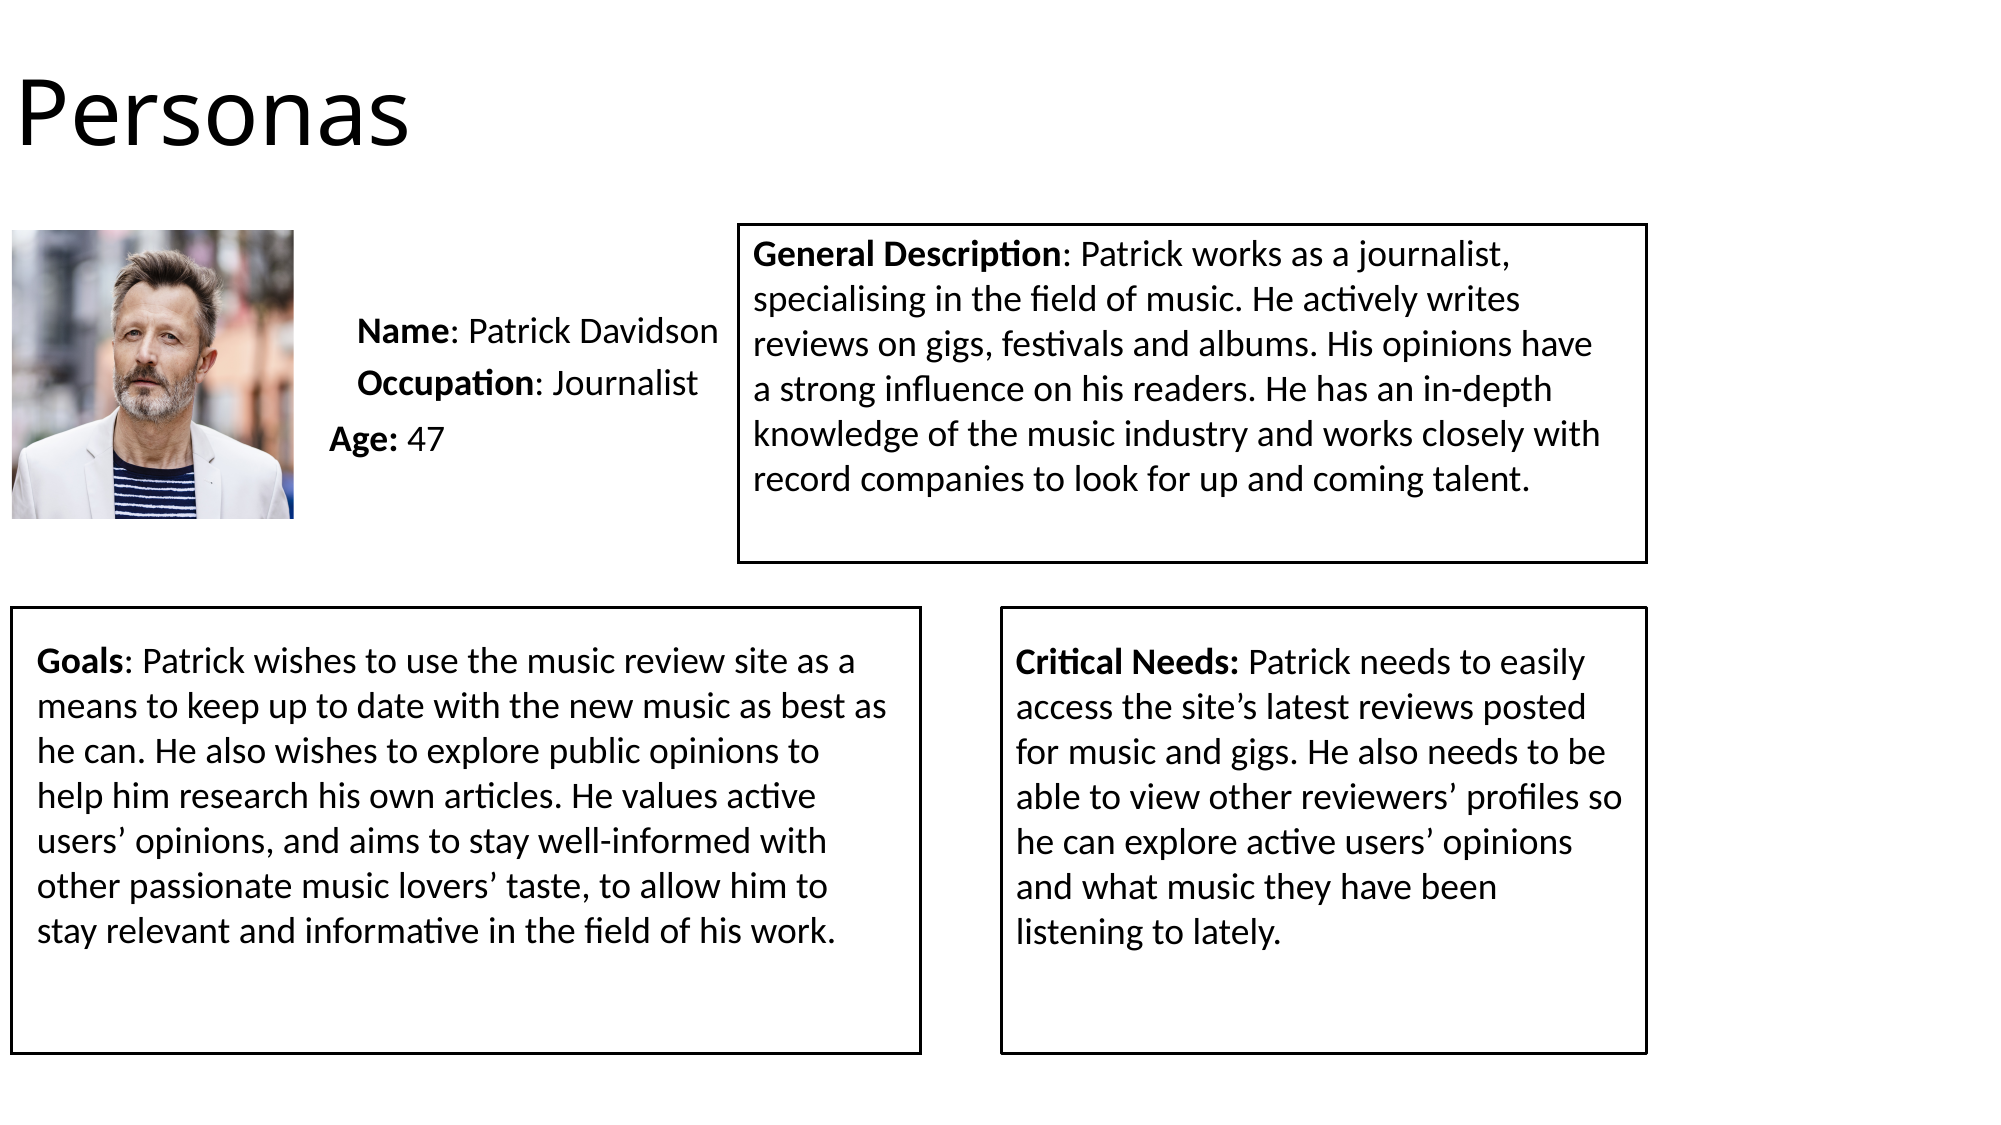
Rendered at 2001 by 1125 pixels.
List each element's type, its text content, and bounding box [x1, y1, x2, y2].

text_box [10, 605, 923, 1056]
text_box Age: 47 [314, 406, 461, 467]
title Personas [0, 6, 2000, 225]
text_box General Description: Patrick works as a journalist, specialising in the field of music. He actively writes reviews on gigs, festivals and albums. His opinions have a strong influence on his readers. He has an in-depth knowledge of the music industry and works closely with record companies to look for up and coming talent. [738, 221, 1627, 507]
text_box Name: Patrick Davidson [342, 299, 735, 359]
text_box Occupation: Journalist [342, 350, 714, 410]
text_box [1001, 607, 1647, 1054]
text_box [736, 222, 1649, 564]
picture [11, 230, 294, 519]
